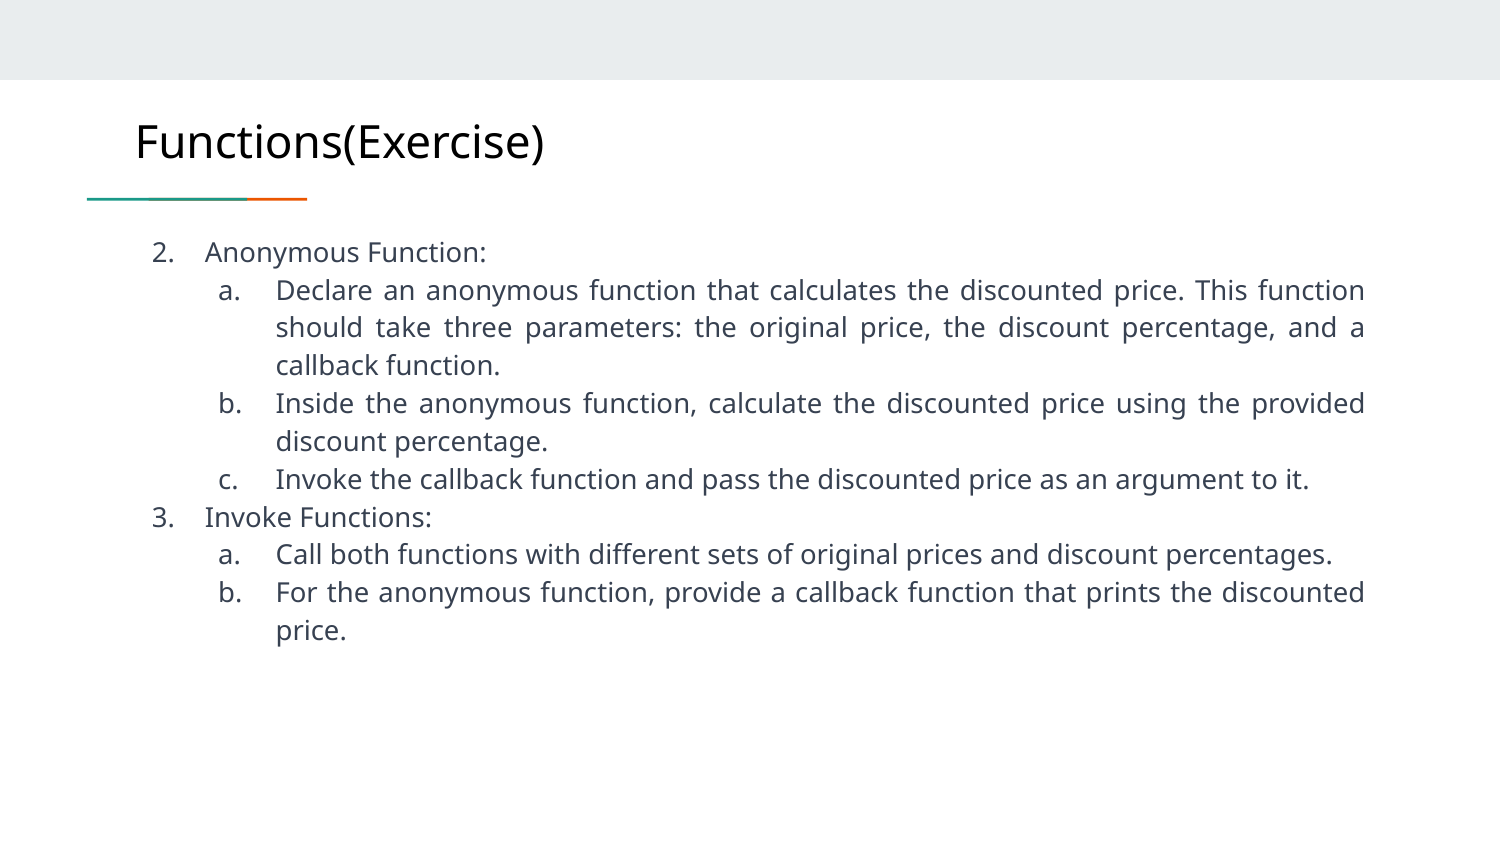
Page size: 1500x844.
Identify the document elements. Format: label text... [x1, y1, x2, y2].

list Anonymous Function: Declare an anonymous function that calculates the discounted price. This function should take three parameters: the original price, the discount percentage, and a callback function. Inside the anonymous function, calculate the discounted price using the provided discount percentage. Invoke the callback function and pass the discounted price as an argument to it. Invoke Functions: Call both functions with different sets of original prices and discount percentages. For the anonymous function, provide a callback function that prints the discounted price. [119, 214, 1381, 712]
title Functions(Exercise) [119, 89, 1381, 178]
